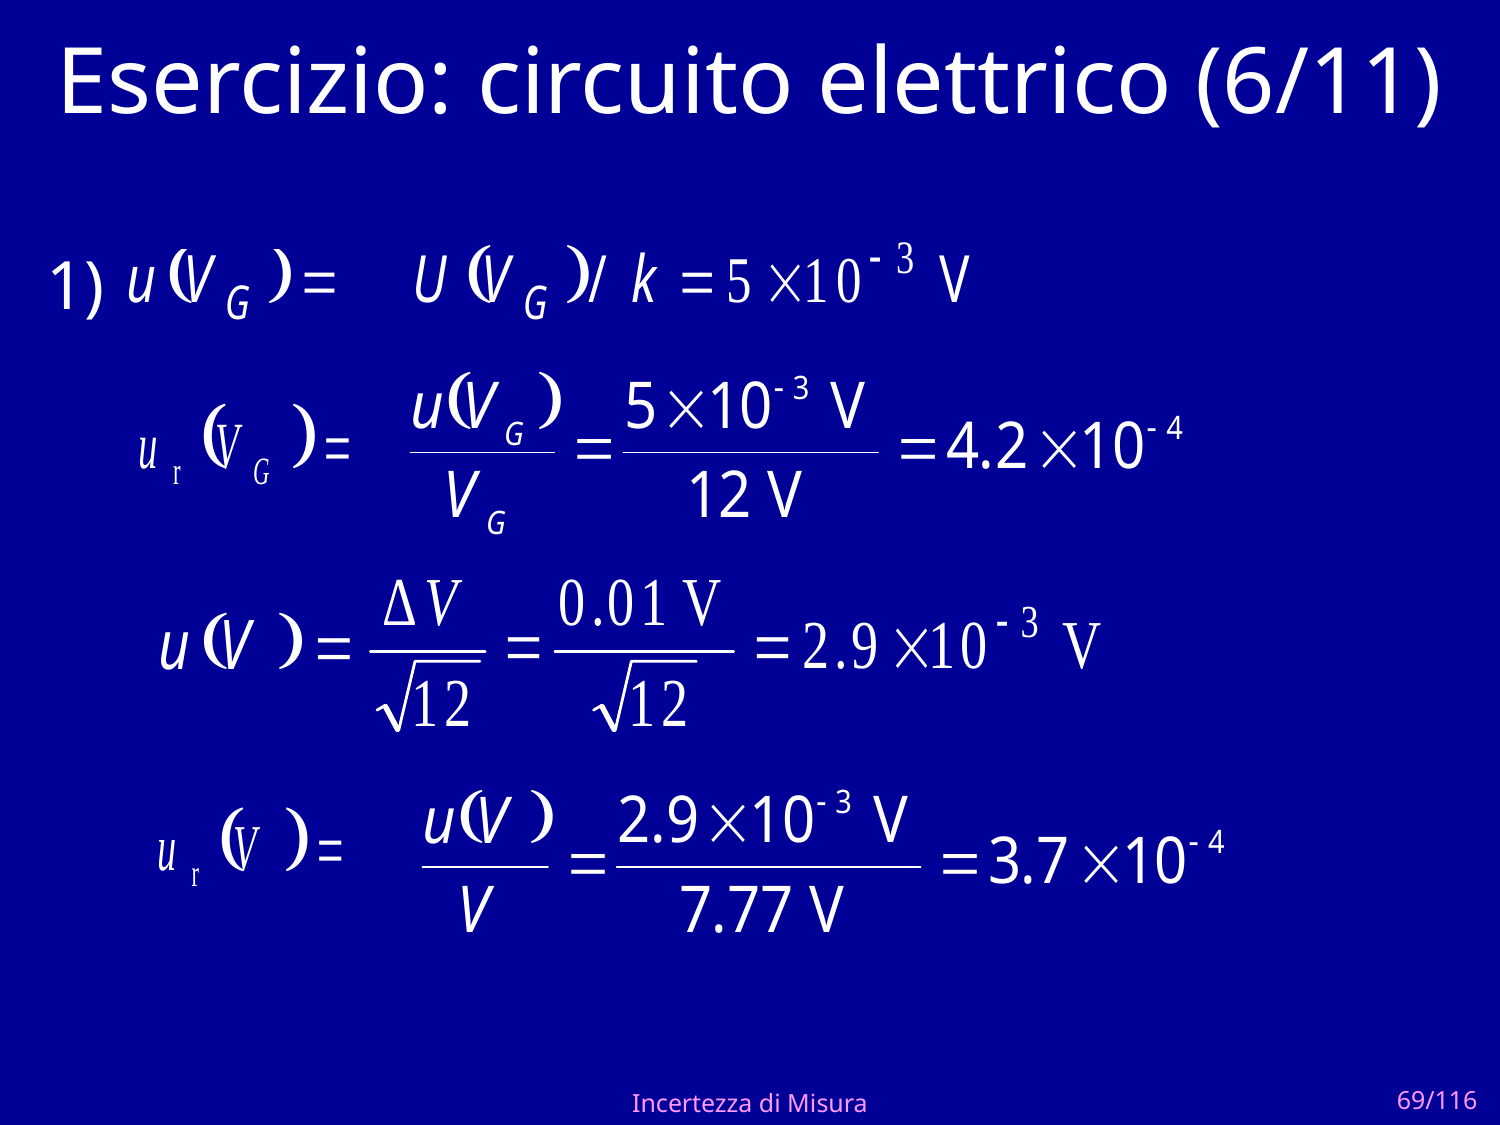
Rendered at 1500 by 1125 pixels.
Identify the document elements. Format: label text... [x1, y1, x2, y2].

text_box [413, 235, 989, 325]
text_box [359, 559, 1120, 745]
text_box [150, 804, 360, 894]
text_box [155, 612, 351, 692]
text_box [131, 402, 366, 498]
title Esercizio: circuito elettrico (6/11) [0, 0, 1500, 163]
footer Incertezza di Misura [0, 1091, 1500, 1125]
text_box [123, 249, 337, 325]
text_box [417, 783, 1228, 956]
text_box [405, 369, 1185, 541]
text_box 1) [31, 235, 157, 330]
